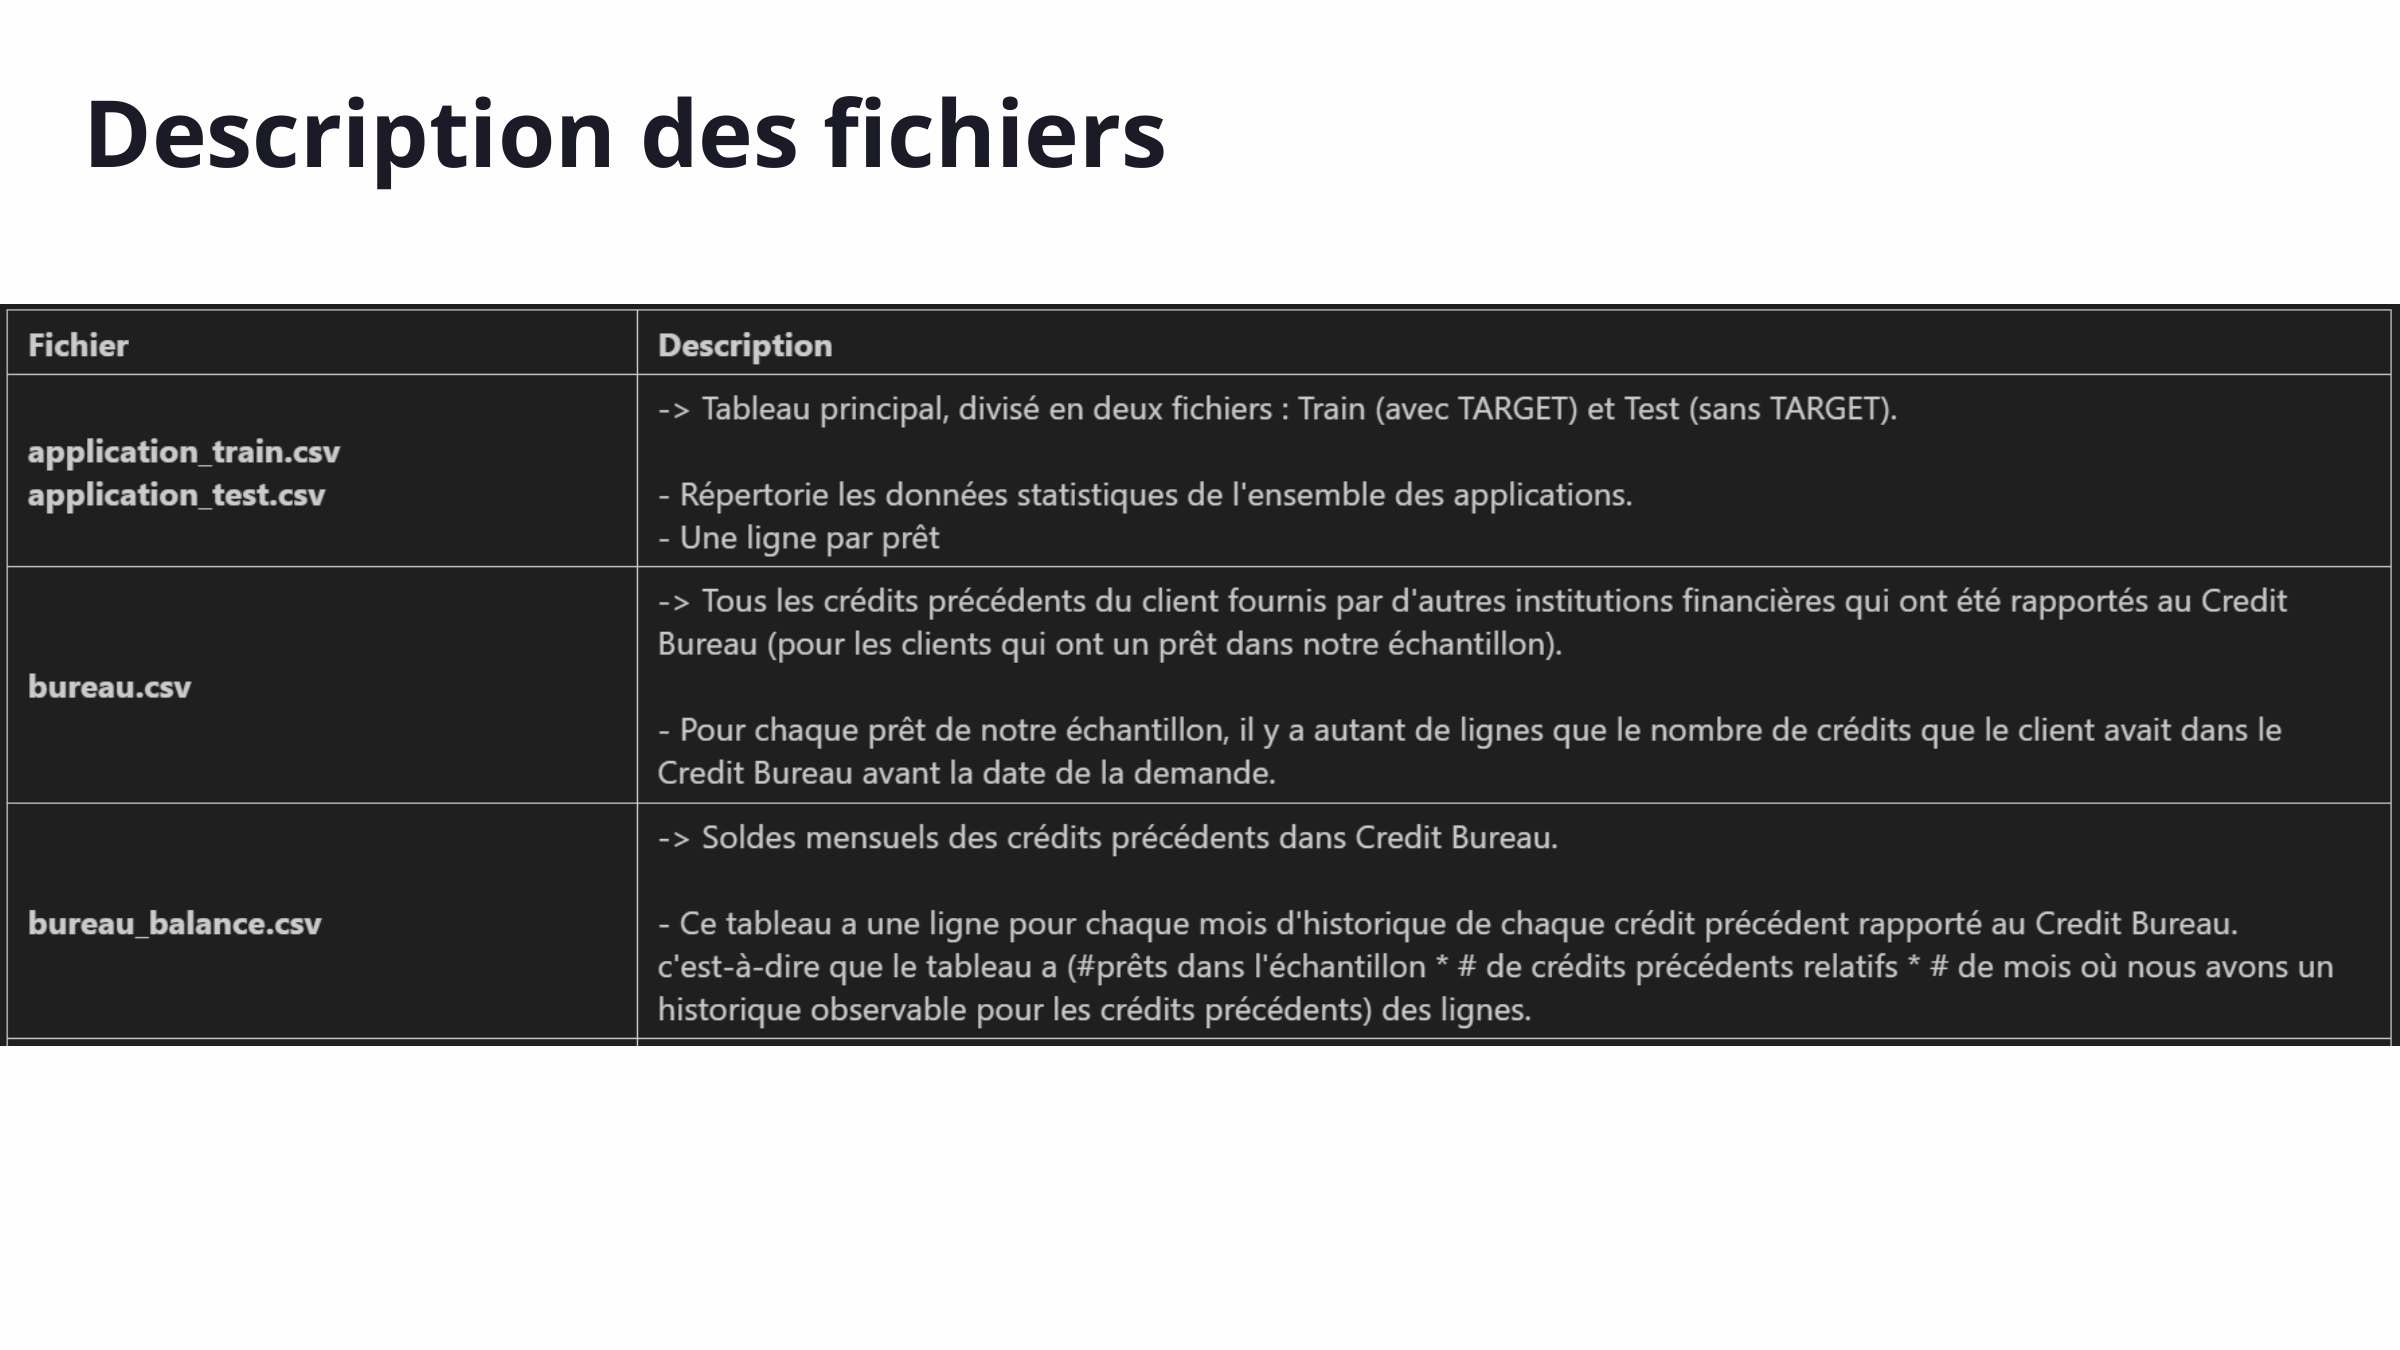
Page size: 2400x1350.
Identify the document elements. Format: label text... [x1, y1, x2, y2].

text_box Description des fichiers [83, 70, 2315, 187]
picture [0, 304, 2400, 1046]
